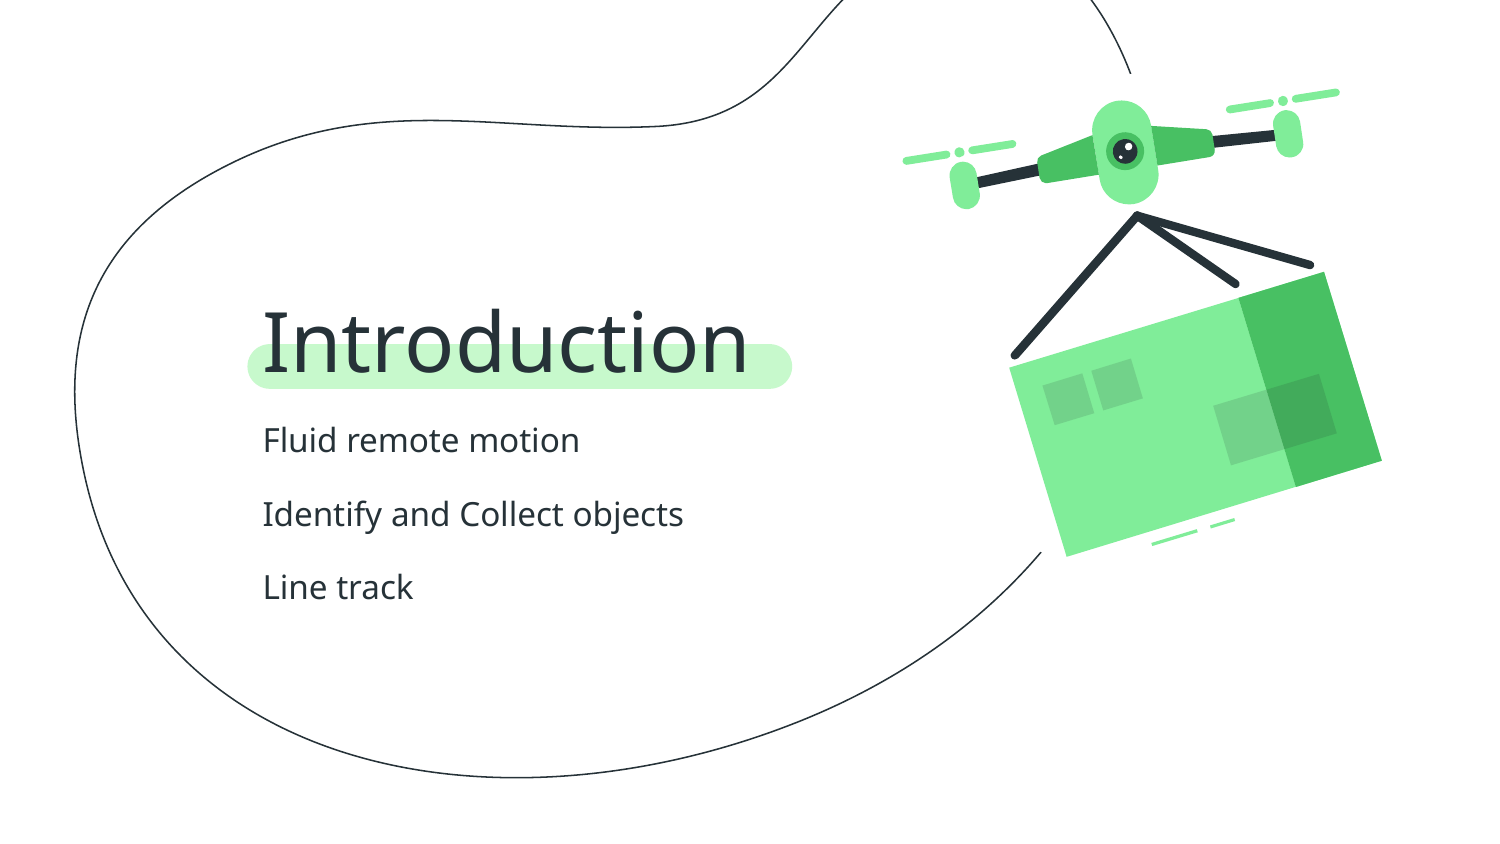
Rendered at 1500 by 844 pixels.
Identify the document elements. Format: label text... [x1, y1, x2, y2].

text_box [902, 70, 1429, 587]
subtitle Fluid remote motion Identify and Collect objects Line track [247, 404, 882, 630]
title Introduction [247, 273, 882, 393]
